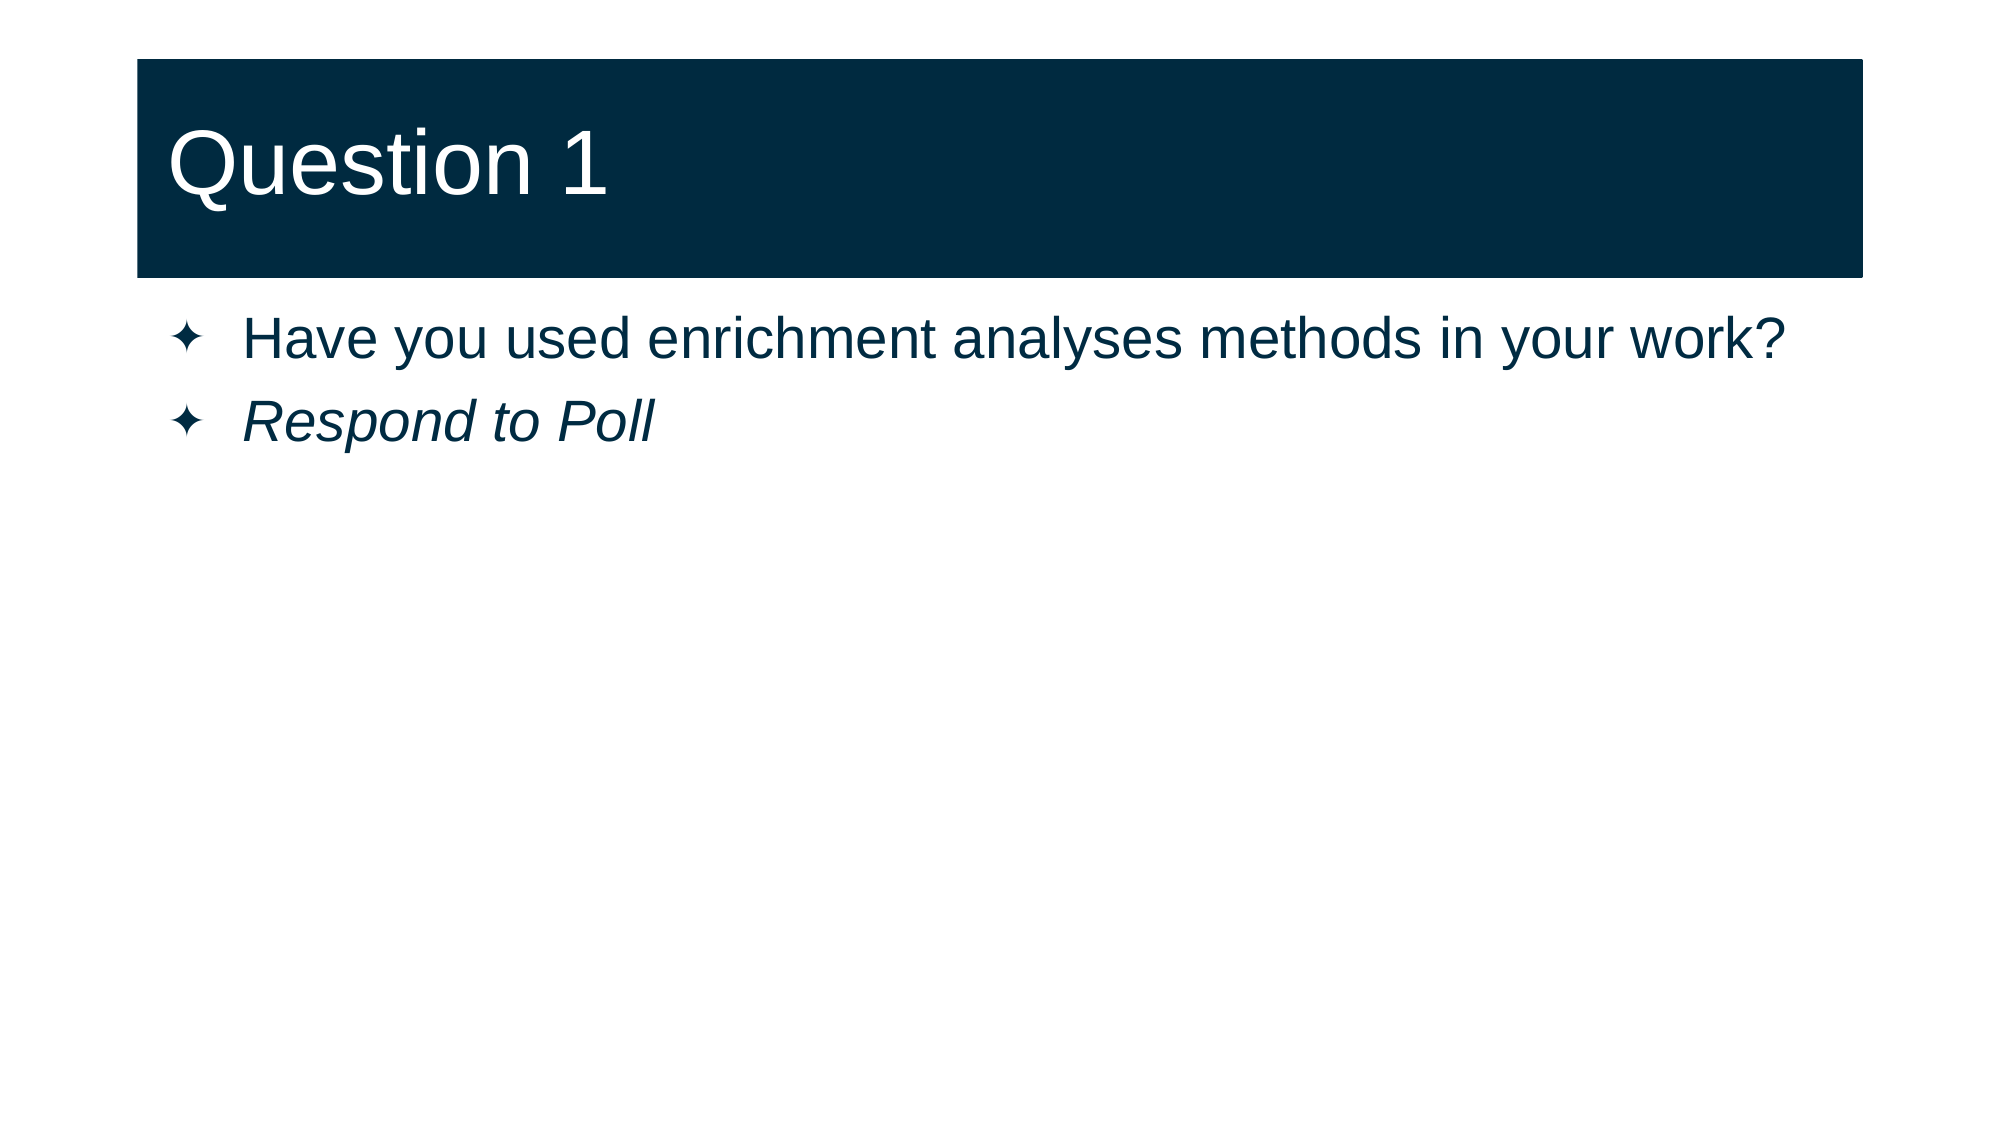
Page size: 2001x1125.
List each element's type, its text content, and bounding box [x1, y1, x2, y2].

title Question 1 [137, 59, 1863, 278]
list Have you used enrichment analyses methods in your work? Respond to Poll [137, 307, 1863, 457]
